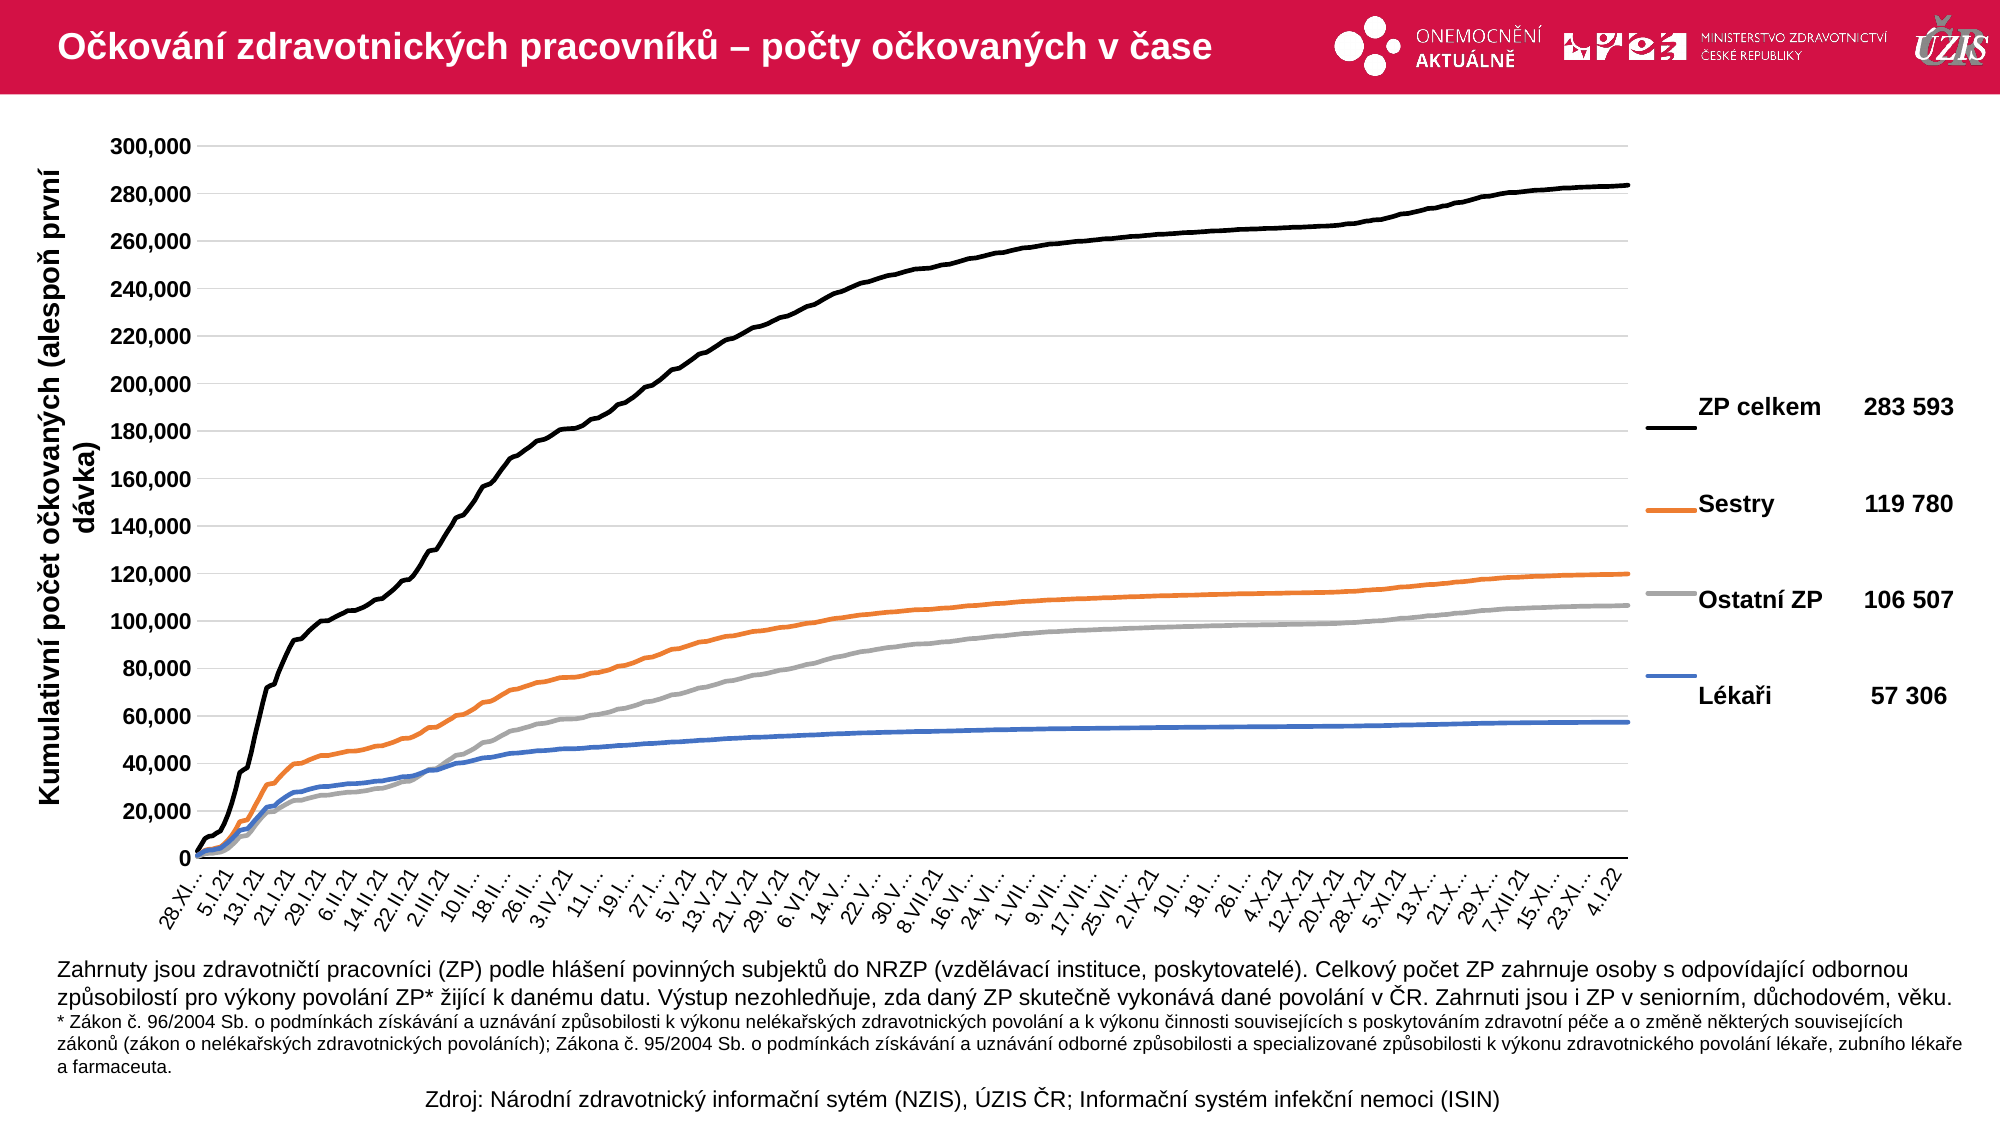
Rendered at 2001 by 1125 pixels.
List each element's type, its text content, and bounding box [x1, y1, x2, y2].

picture [1334, 16, 1542, 76]
text_box Kumulativní počet očkovaných (alespoň první dávka) [22, 103, 108, 872]
picture [1563, 31, 1888, 60]
chart [92, 124, 1959, 943]
text_box Zahrnuty jsou zdravotničtí pracovníci (ZP) podle hlášení povinných subjektů do NRZP (vzdělávací instituce, poskytovatelé). Celkový počet ZP zahrnuje osoby s odpovídající odbornou způsobilostí pro výkony povolání ZP* žijící k danému datu. Výstup nezohledňuje, zda daný ZP skutečně vykonává dané povolání v ČR. Zahrnuti jsou i ZP v seniorním, důchodovém, věku. * Zákon č. 96/2004 Sb. o podmínkách získávání a uznávání způsobilosti k výkonu nelékařských zdravotnických povolání a k výkonu činnosti souvisejících s poskytováním zdravotní péče a o změně některých souvisejících zákonů (zákon o nelékařských zdravotnických povoláních); Zákona č. 95/2004 Sb. o podmínkách získávání a uznávání odborné způsobilosti a specializované způsobilosti k výkonu zdravotnického povolání lékaře, zubního lékaře a farmaceuta. [42, 947, 1978, 1085]
title Očkování zdravotnických pracovníků – počty očkovaných v čase [42, 0, 1262, 95]
picture [1915, 15, 1989, 66]
text_box Zdroj: Národní zdravotnický informační sytém (NZIS), ÚZIS ČR; Informační systém infekční nemoci (ISIN) [287, 1085, 1646, 1120]
